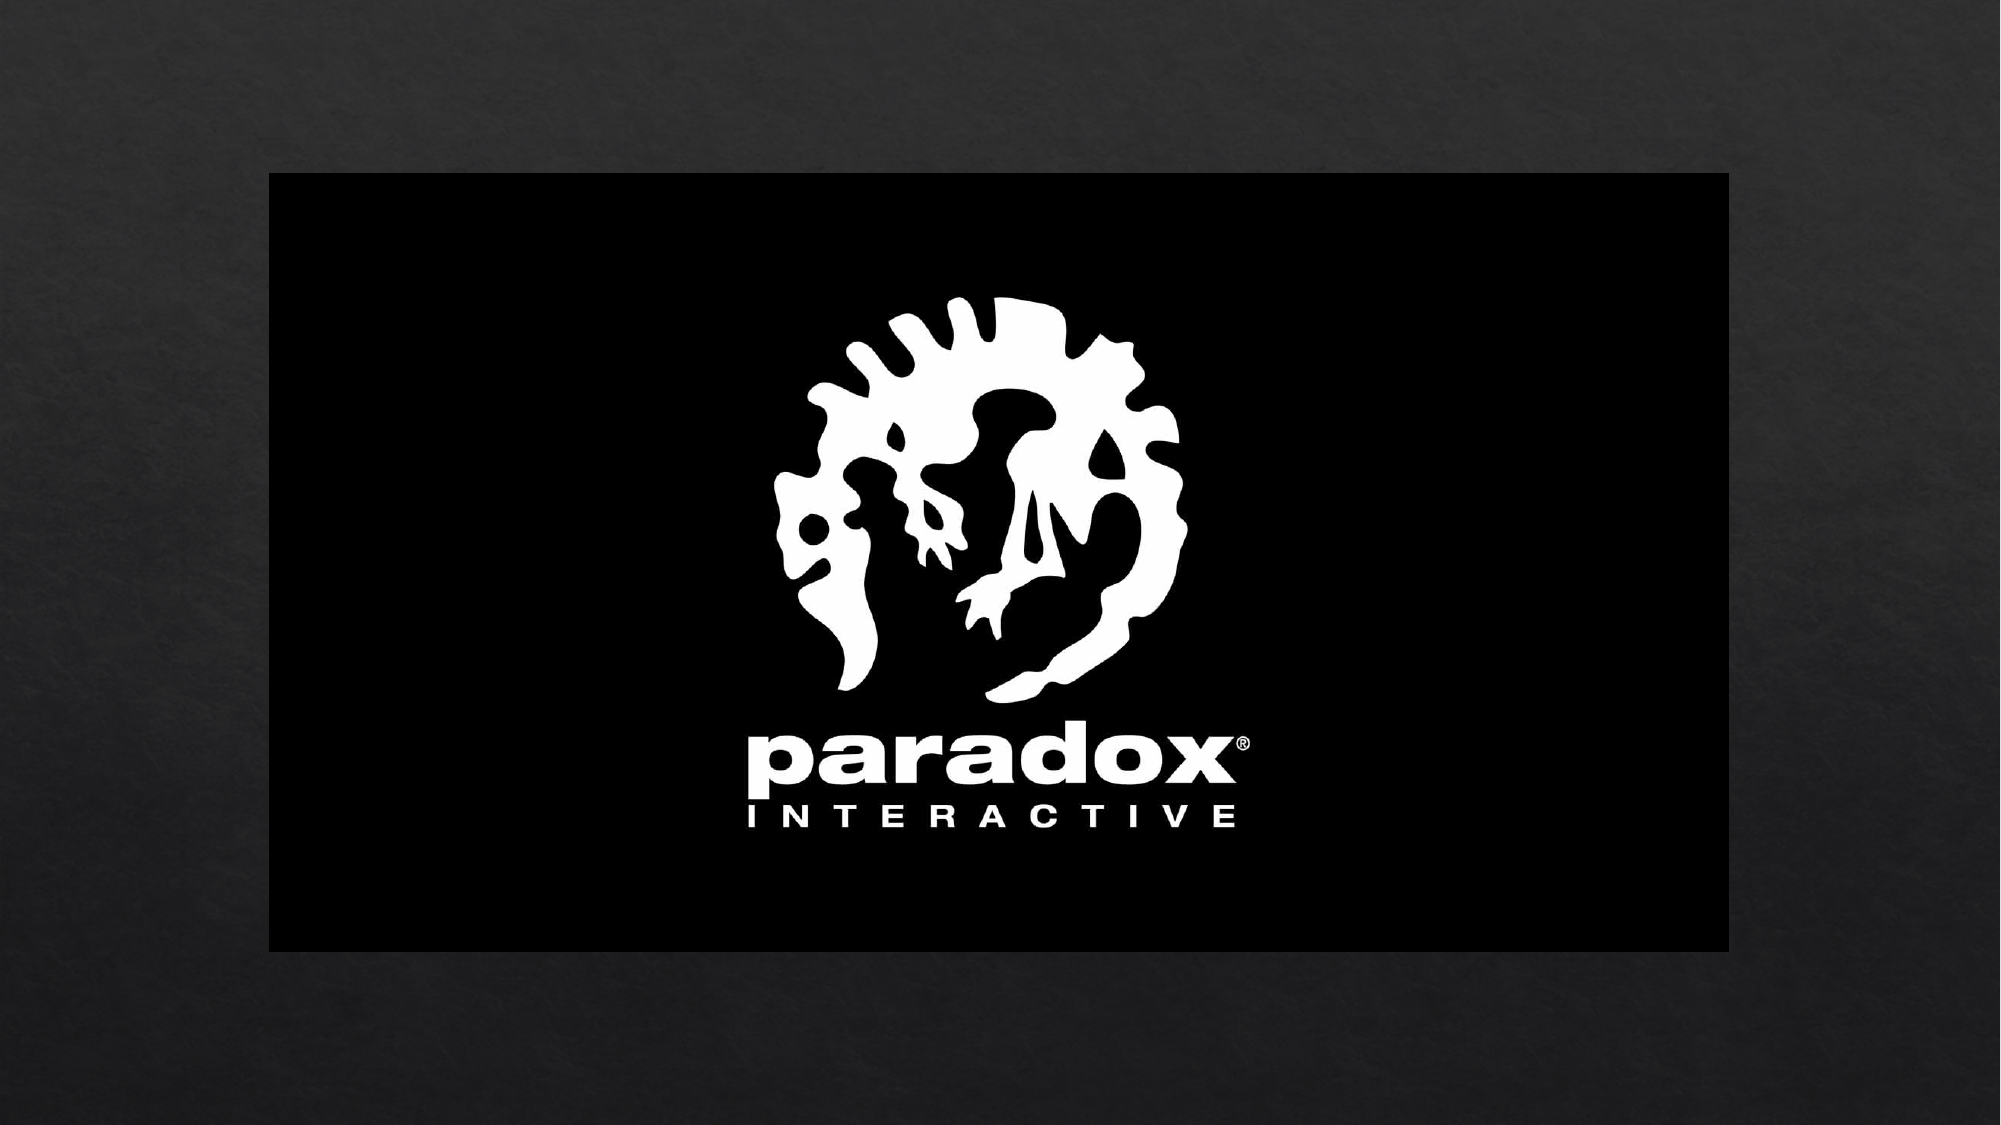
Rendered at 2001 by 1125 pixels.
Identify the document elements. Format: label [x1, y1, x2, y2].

picture [269, 173, 1729, 952]
